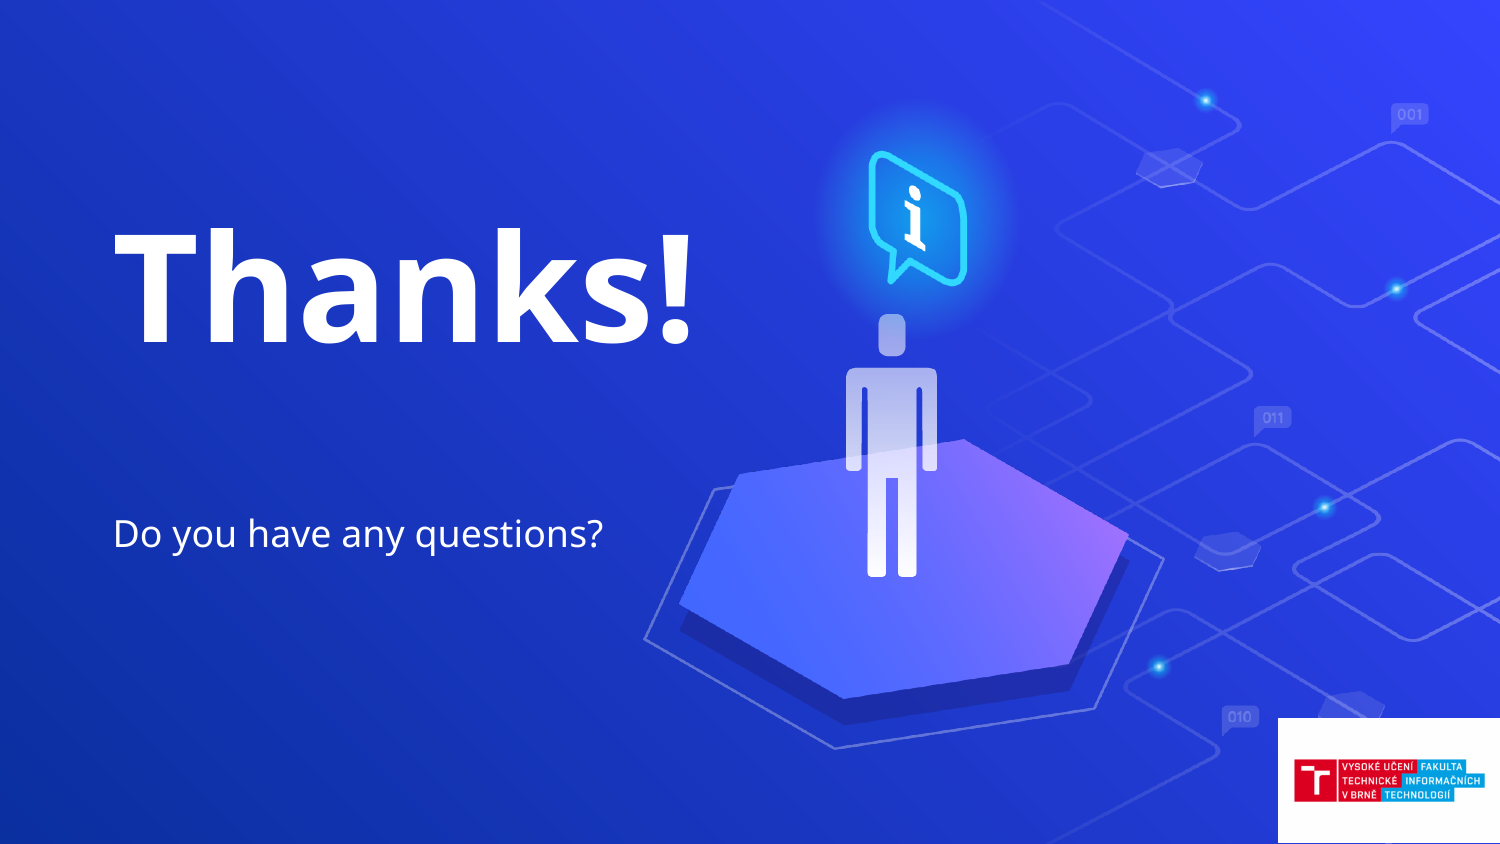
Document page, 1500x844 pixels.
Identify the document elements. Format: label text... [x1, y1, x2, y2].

subtitle Do you have any questions? [112, 502, 638, 749]
title Thanks! [112, 220, 706, 373]
picture [0, 0, 1500, 844]
